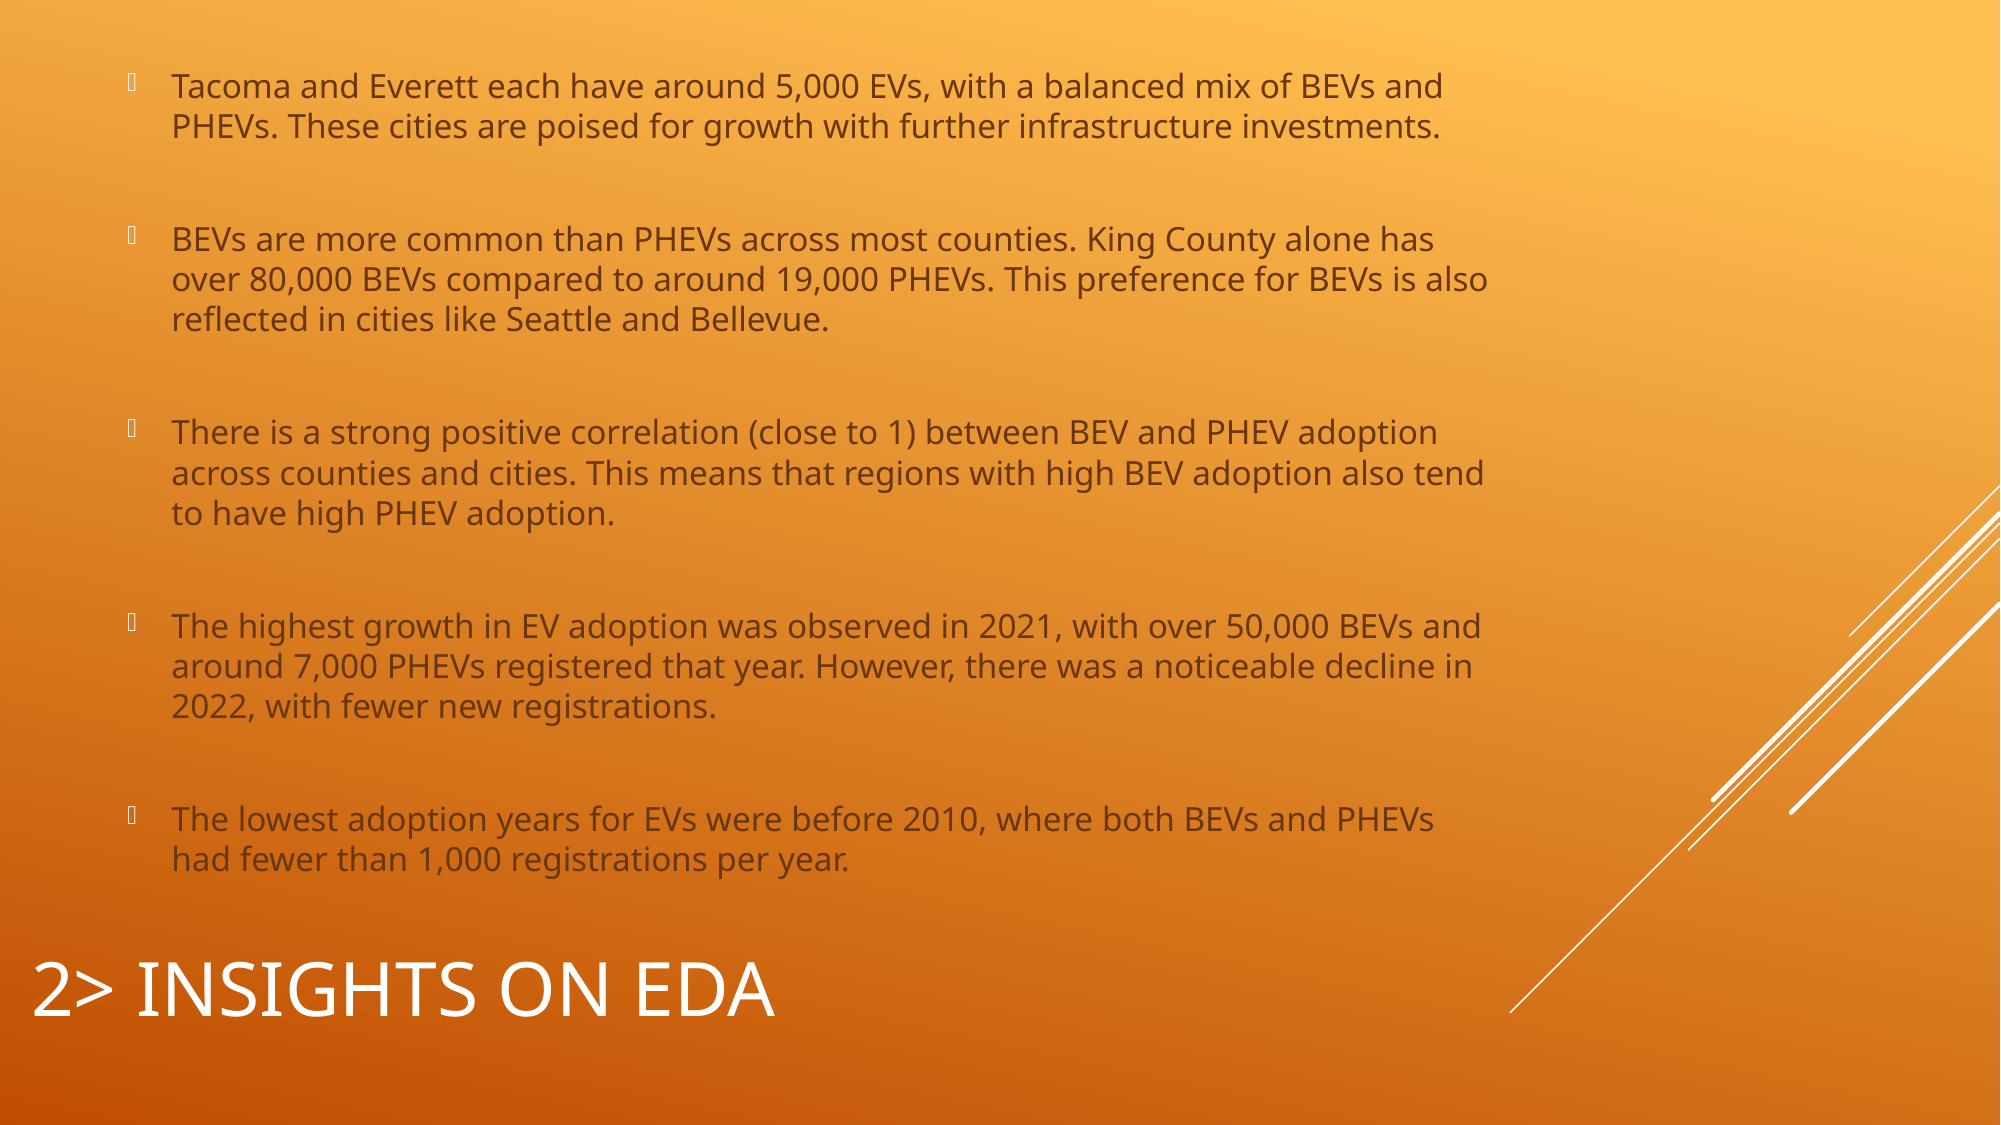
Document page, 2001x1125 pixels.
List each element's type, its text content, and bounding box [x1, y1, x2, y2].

title 2> Insights on EDA [16, 862, 1417, 1110]
list Tacoma and Everett each have around 5,000 EVs, with a balanced mix of BEVs and PHEVs. These cities are poised for growth with further infrastructure investments. BEVs are more common than PHEVs across most counties. King County alone has over 80,000 BEVs compared to around 19,000 PHEVs. This preference for BEVs is also reflected in cities like Seattle and Bellevue. There is a strong positive correlation (close to 1) between BEV and PHEV adoption across counties and cities. This means that regions with high BEV adoption also tend to have high PHEV adoption. The highest growth in EV adoption was observed in 2021, with over 50,000 BEVs and around 7,000 PHEVs registered that year. However, there was a noticeable decline in 2022, with fewer new registrations. The lowest adoption years for EVs were before 2010, where both BEVs and PHEVs had fewer than 1,000 registrations per year. [112, 56, 1513, 887]
